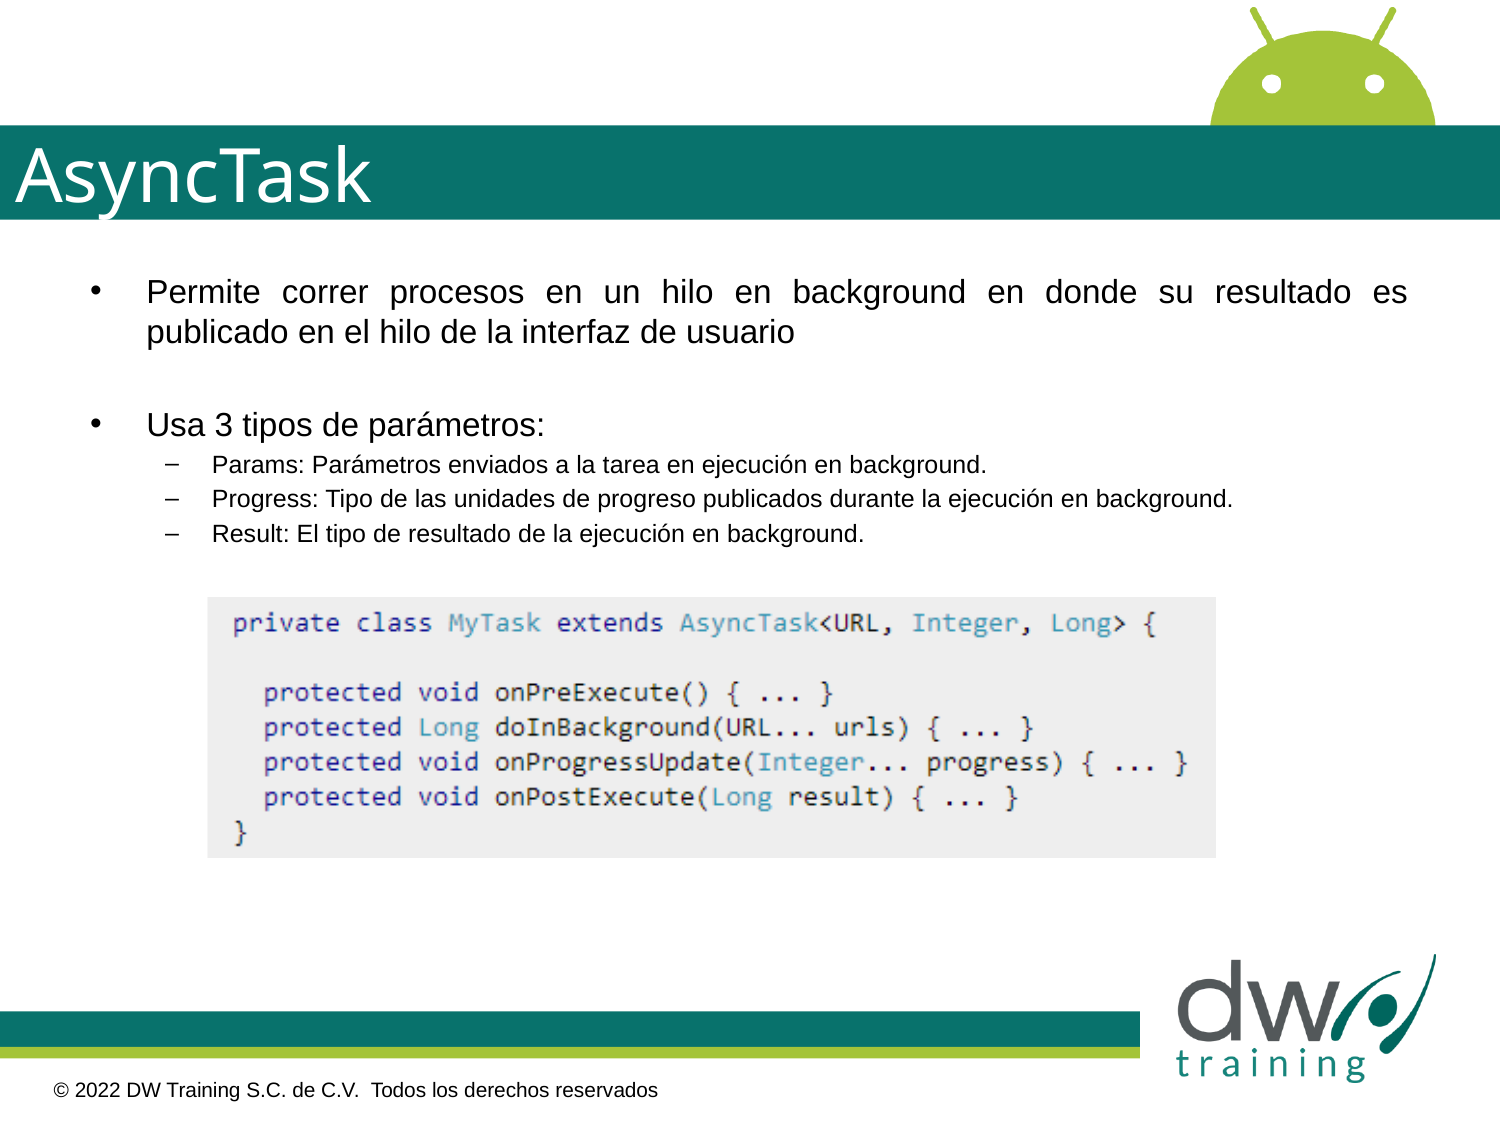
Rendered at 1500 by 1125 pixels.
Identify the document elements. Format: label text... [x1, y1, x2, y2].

picture [1210, 7, 1436, 125]
picture [1175, 954, 1436, 1083]
list Permite correr procesos en un hilo en background en donde su resultado es publicado en el hilo de la interfaz de usuario Usa 3 tipos de parámetros: Params: Parámetros enviados a la tarea en ejecución en background. Progress: Tipo de las unidades de progreso publicados durante la ejecución en background. Result: El tipo de resultado de la ejecución en background. [75, 262, 1425, 1005]
title AsyncTask [0, 125, 1199, 220]
picture [206, 597, 1216, 859]
